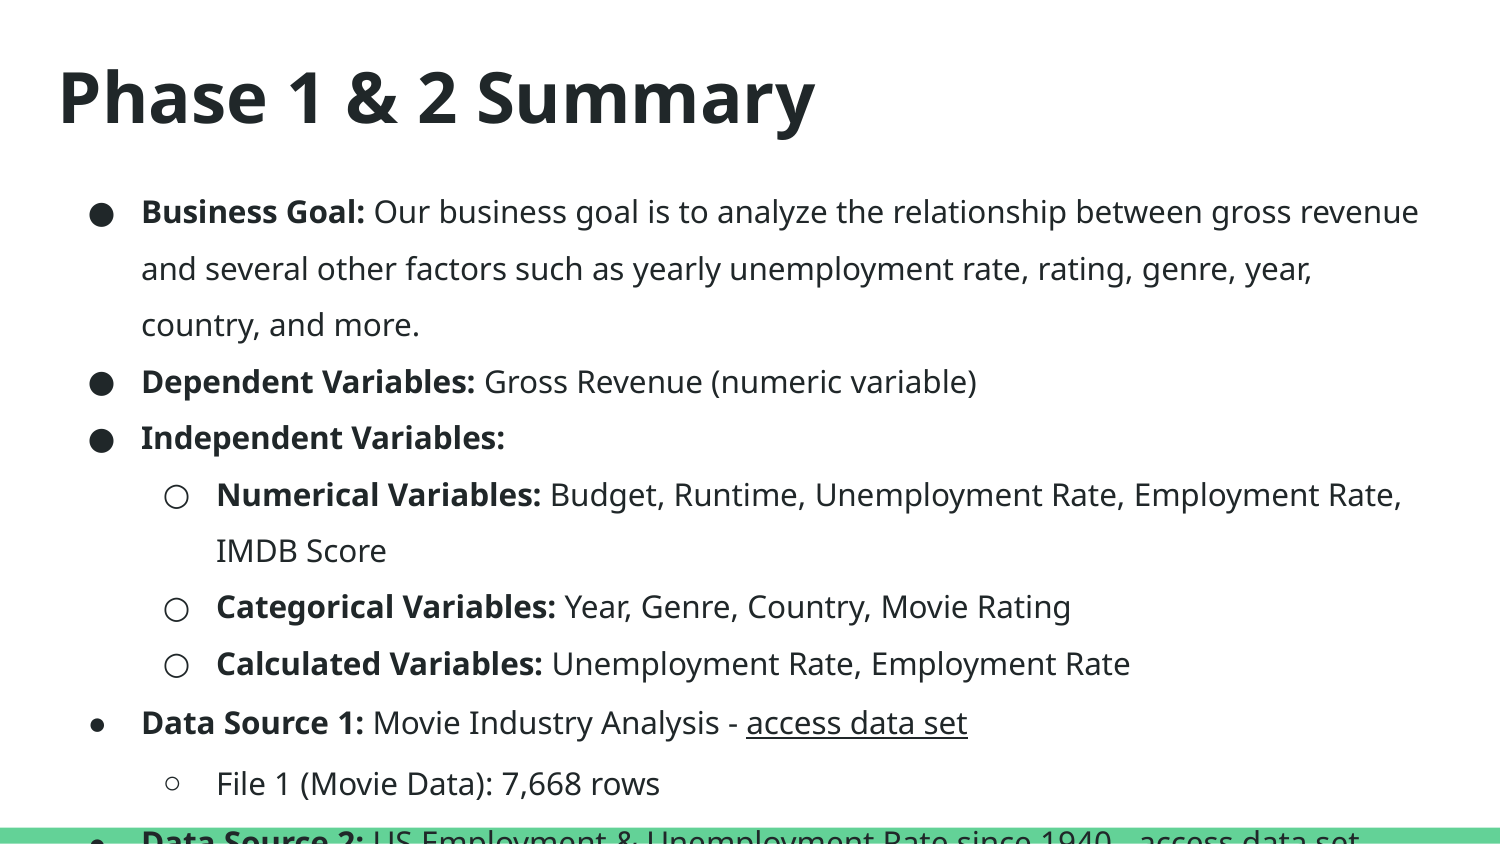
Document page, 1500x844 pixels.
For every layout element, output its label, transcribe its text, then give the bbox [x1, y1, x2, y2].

list Business Goal: Our business goal is to analyze the relationship between gross revenue and several other factors such as yearly unemployment rate, rating, genre, year, country, and more. Dependent Variables: Gross Revenue (numeric variable) Independent Variables: Numerical Variables: Budget, Runtime, Unemployment Rate, Employment Rate, IMDB Score Categorical Variables: Year, Genre, Country, Movie Rating Calculated Variables: Unemployment Rate, Employment Rate Data Source 1: Movie Industry Analysis - access data set File 1 (Movie Data): 7,668 rows Data Source 2: US Employment & Unemployment Rate since 1940 - access data set [51, 158, 1449, 750]
title Phase 1 & 2 Summary [42, 37, 1441, 132]
